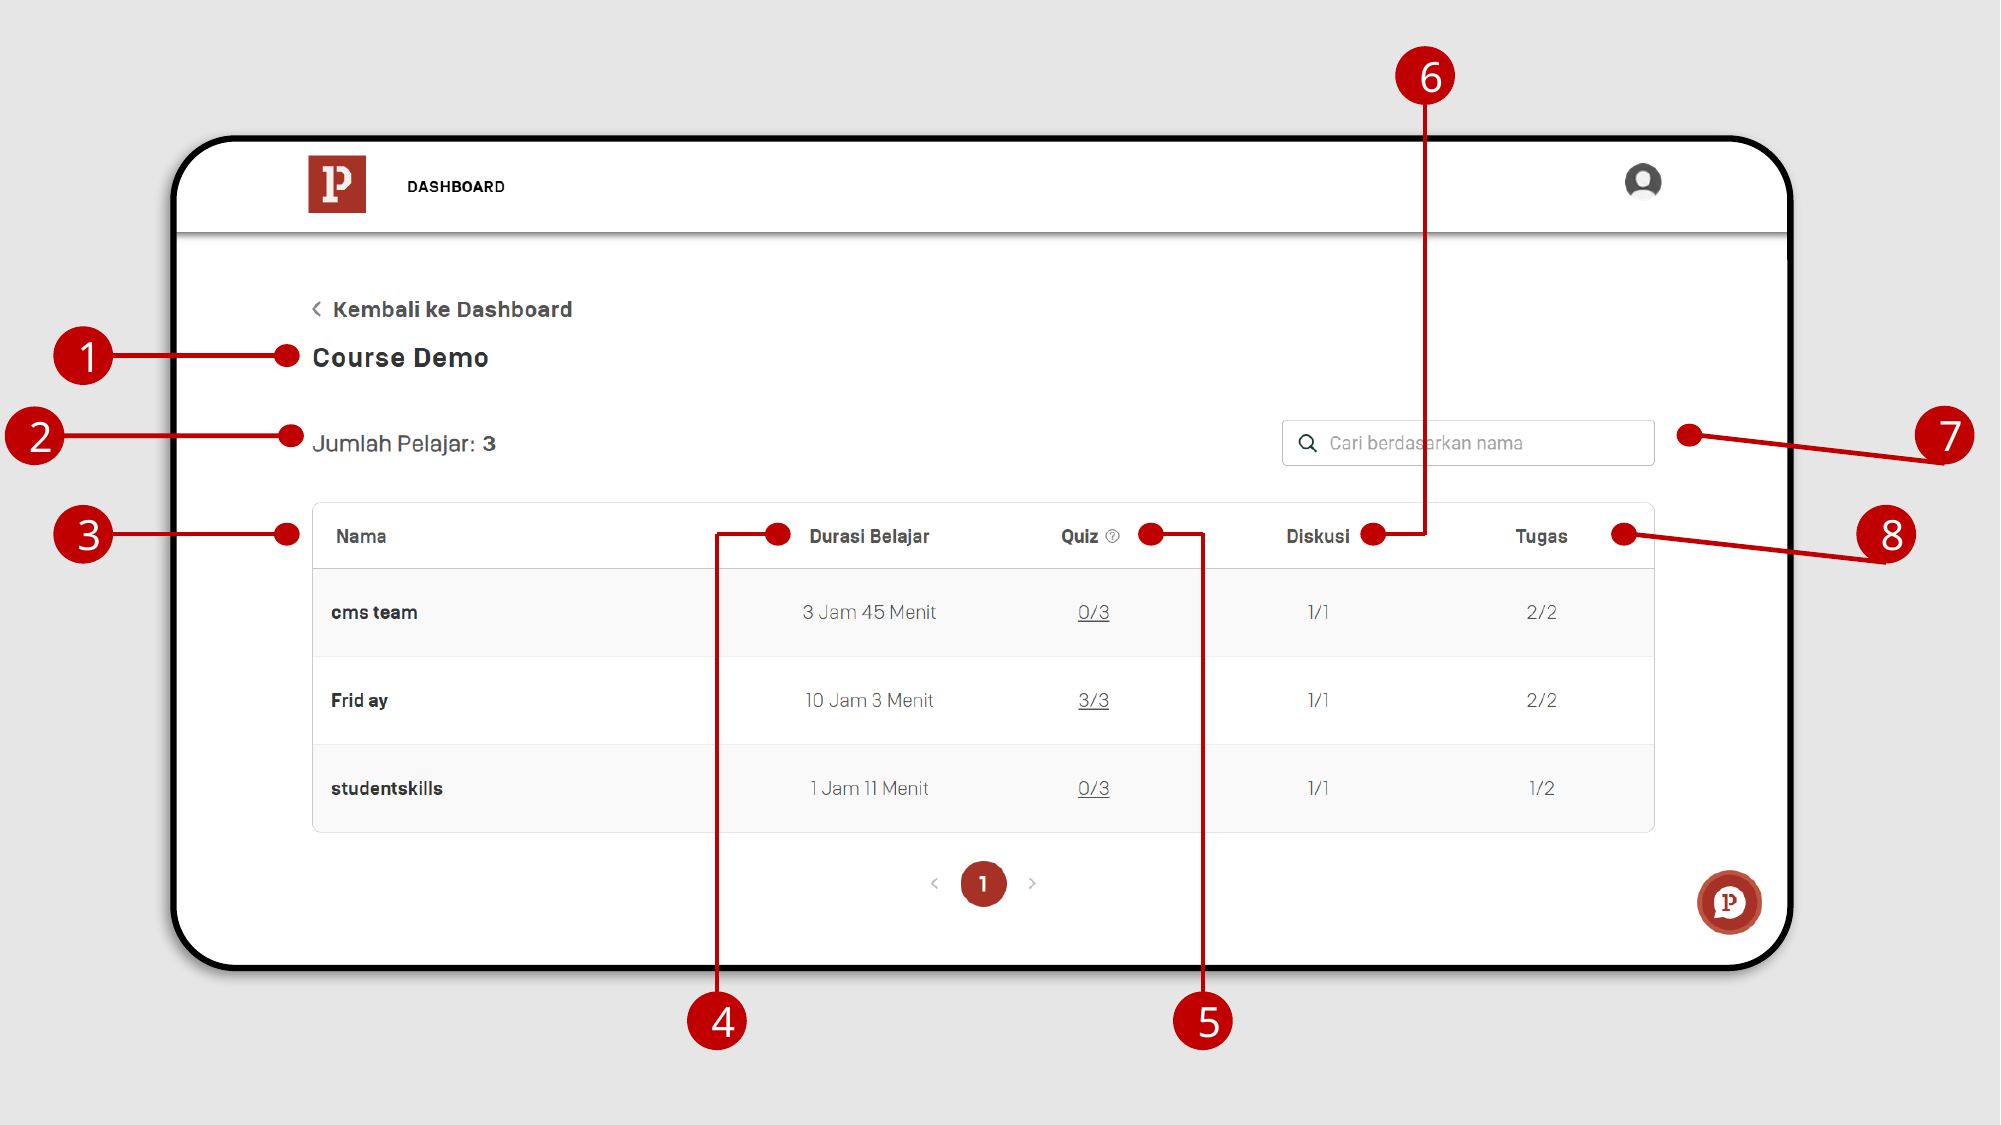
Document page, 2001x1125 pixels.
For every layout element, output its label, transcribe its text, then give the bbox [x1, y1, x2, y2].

picture [173, 138, 1791, 968]
text_box 7 [1914, 405, 1975, 465]
text_box 8 [1856, 504, 1917, 564]
text_box 4 [687, 991, 747, 1051]
text_box 2 [4, 406, 65, 466]
text_box 3 [53, 504, 114, 564]
text_box 5 [1173, 991, 1233, 1051]
text_box 6 [1395, 46, 1455, 105]
text_box 1 [53, 326, 114, 385]
